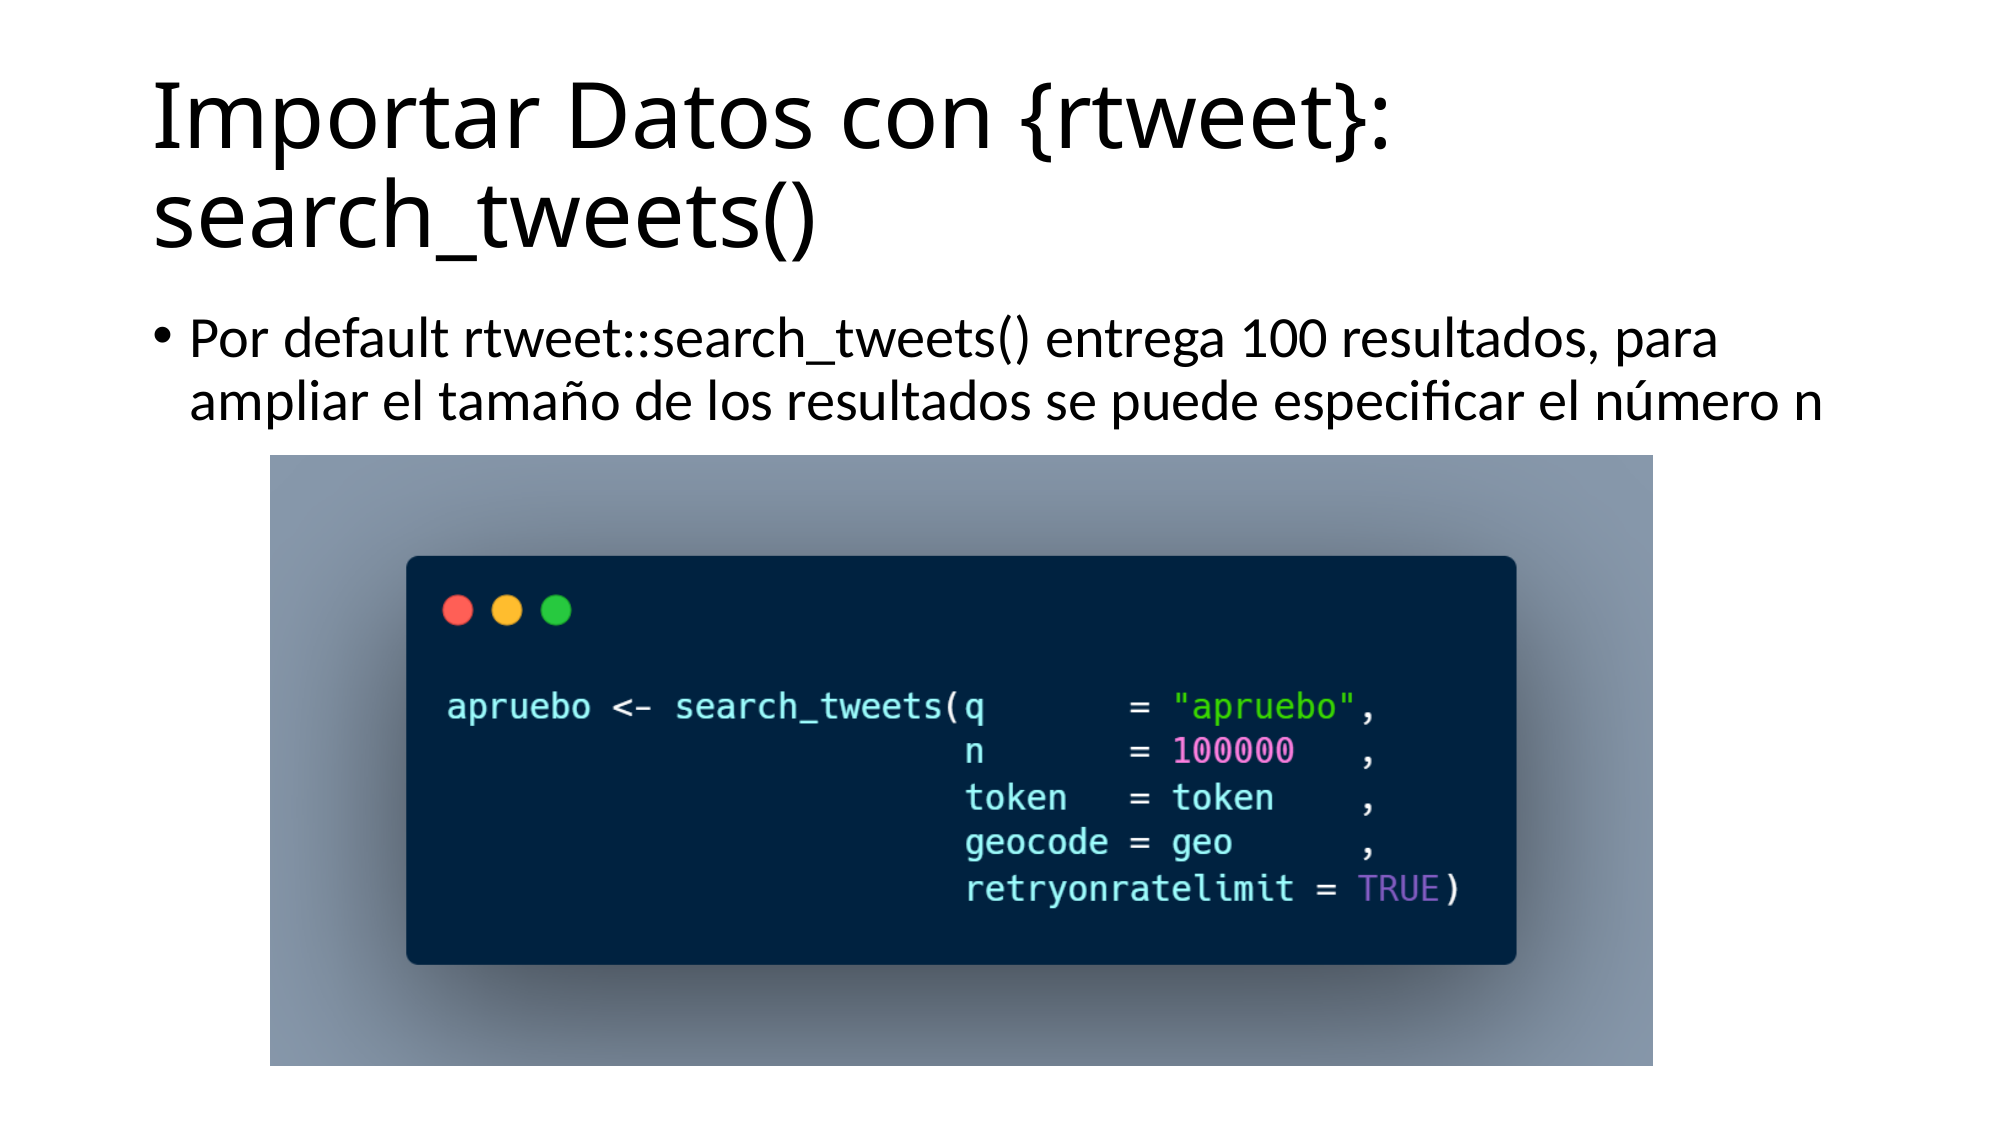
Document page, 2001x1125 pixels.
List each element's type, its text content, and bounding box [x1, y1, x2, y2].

picture [270, 455, 1653, 1066]
title Importar Datos con {rtweet}: search_tweets() [137, 59, 1863, 278]
list Por default rtweet::search_tweets() entrega 100 resultados, para ampliar el tamaño de los resultados se puede especificar el número n [137, 299, 1863, 1014]
